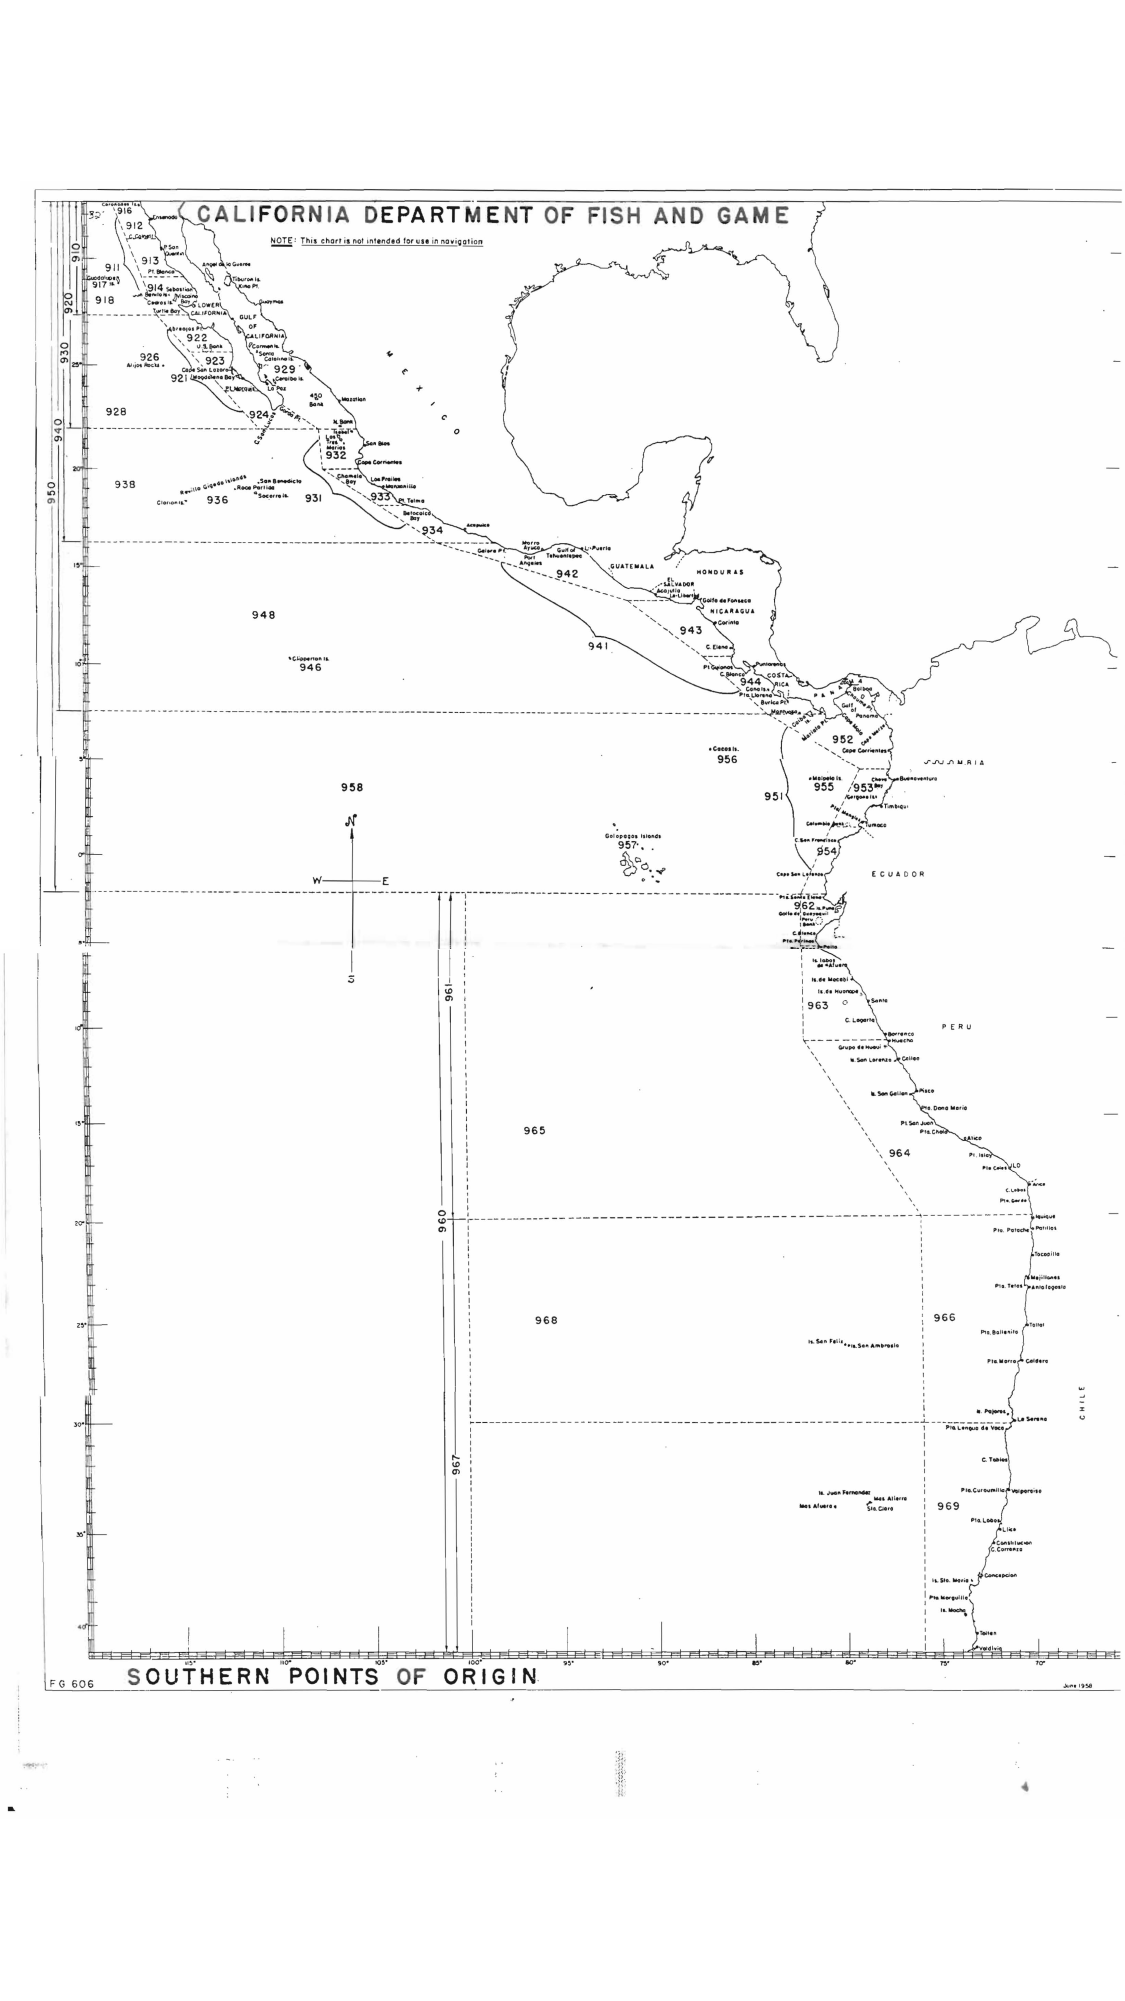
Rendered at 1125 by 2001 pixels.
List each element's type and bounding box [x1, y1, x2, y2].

picture [0, 181, 1125, 1819]
